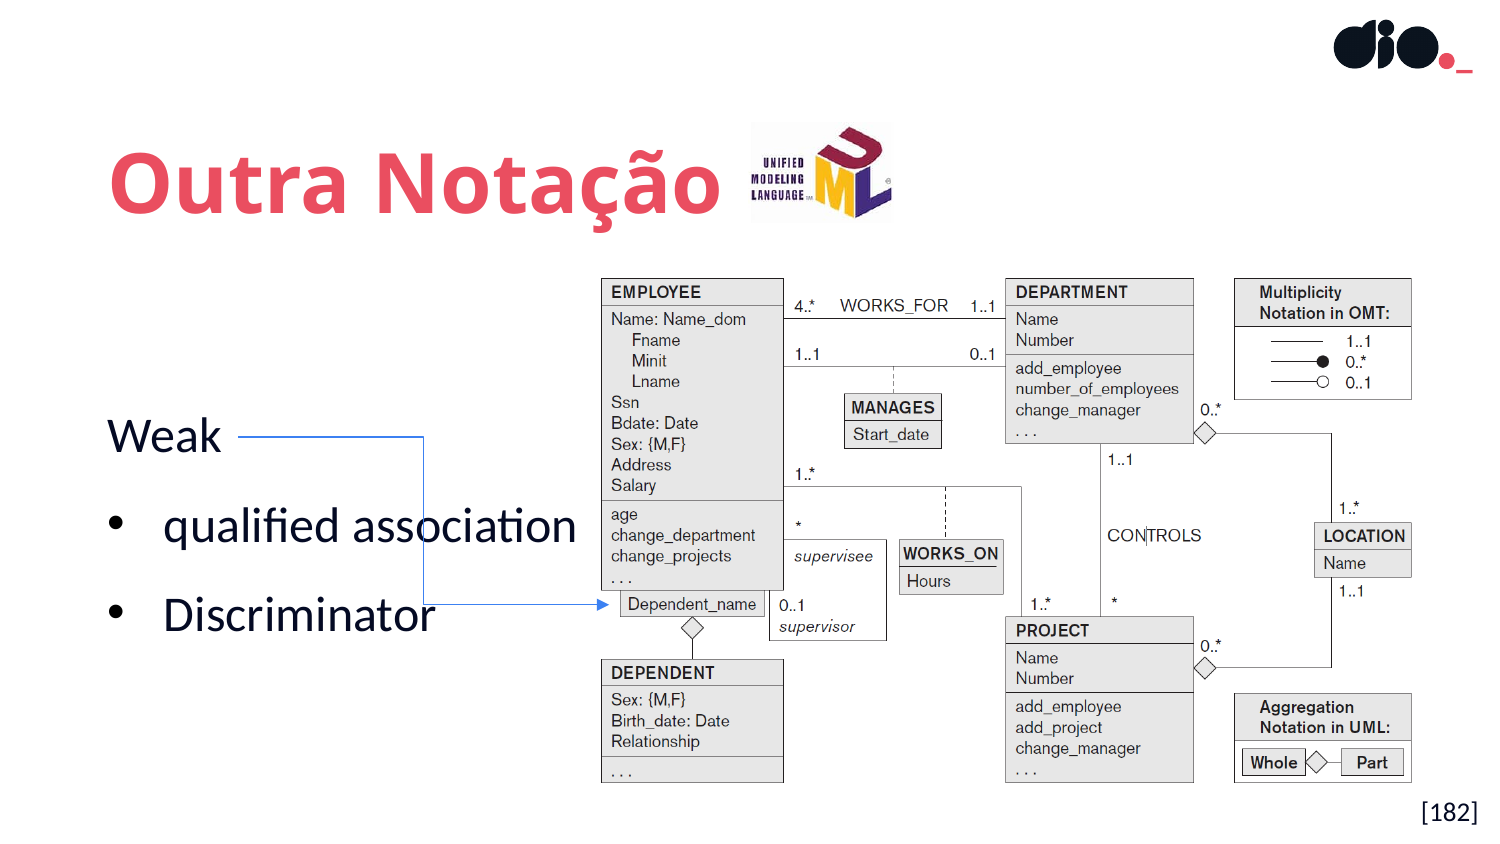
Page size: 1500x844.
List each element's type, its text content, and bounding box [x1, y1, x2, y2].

picture [584, 262, 1423, 789]
picture [747, 122, 894, 223]
picture [1333, 19, 1473, 74]
text_box Weak qualified association Discriminator [92, 262, 583, 774]
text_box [237, 436, 610, 605]
text_box Outra Notação [92, 104, 1408, 243]
slide_number [182] [1403, 779, 1494, 844]
